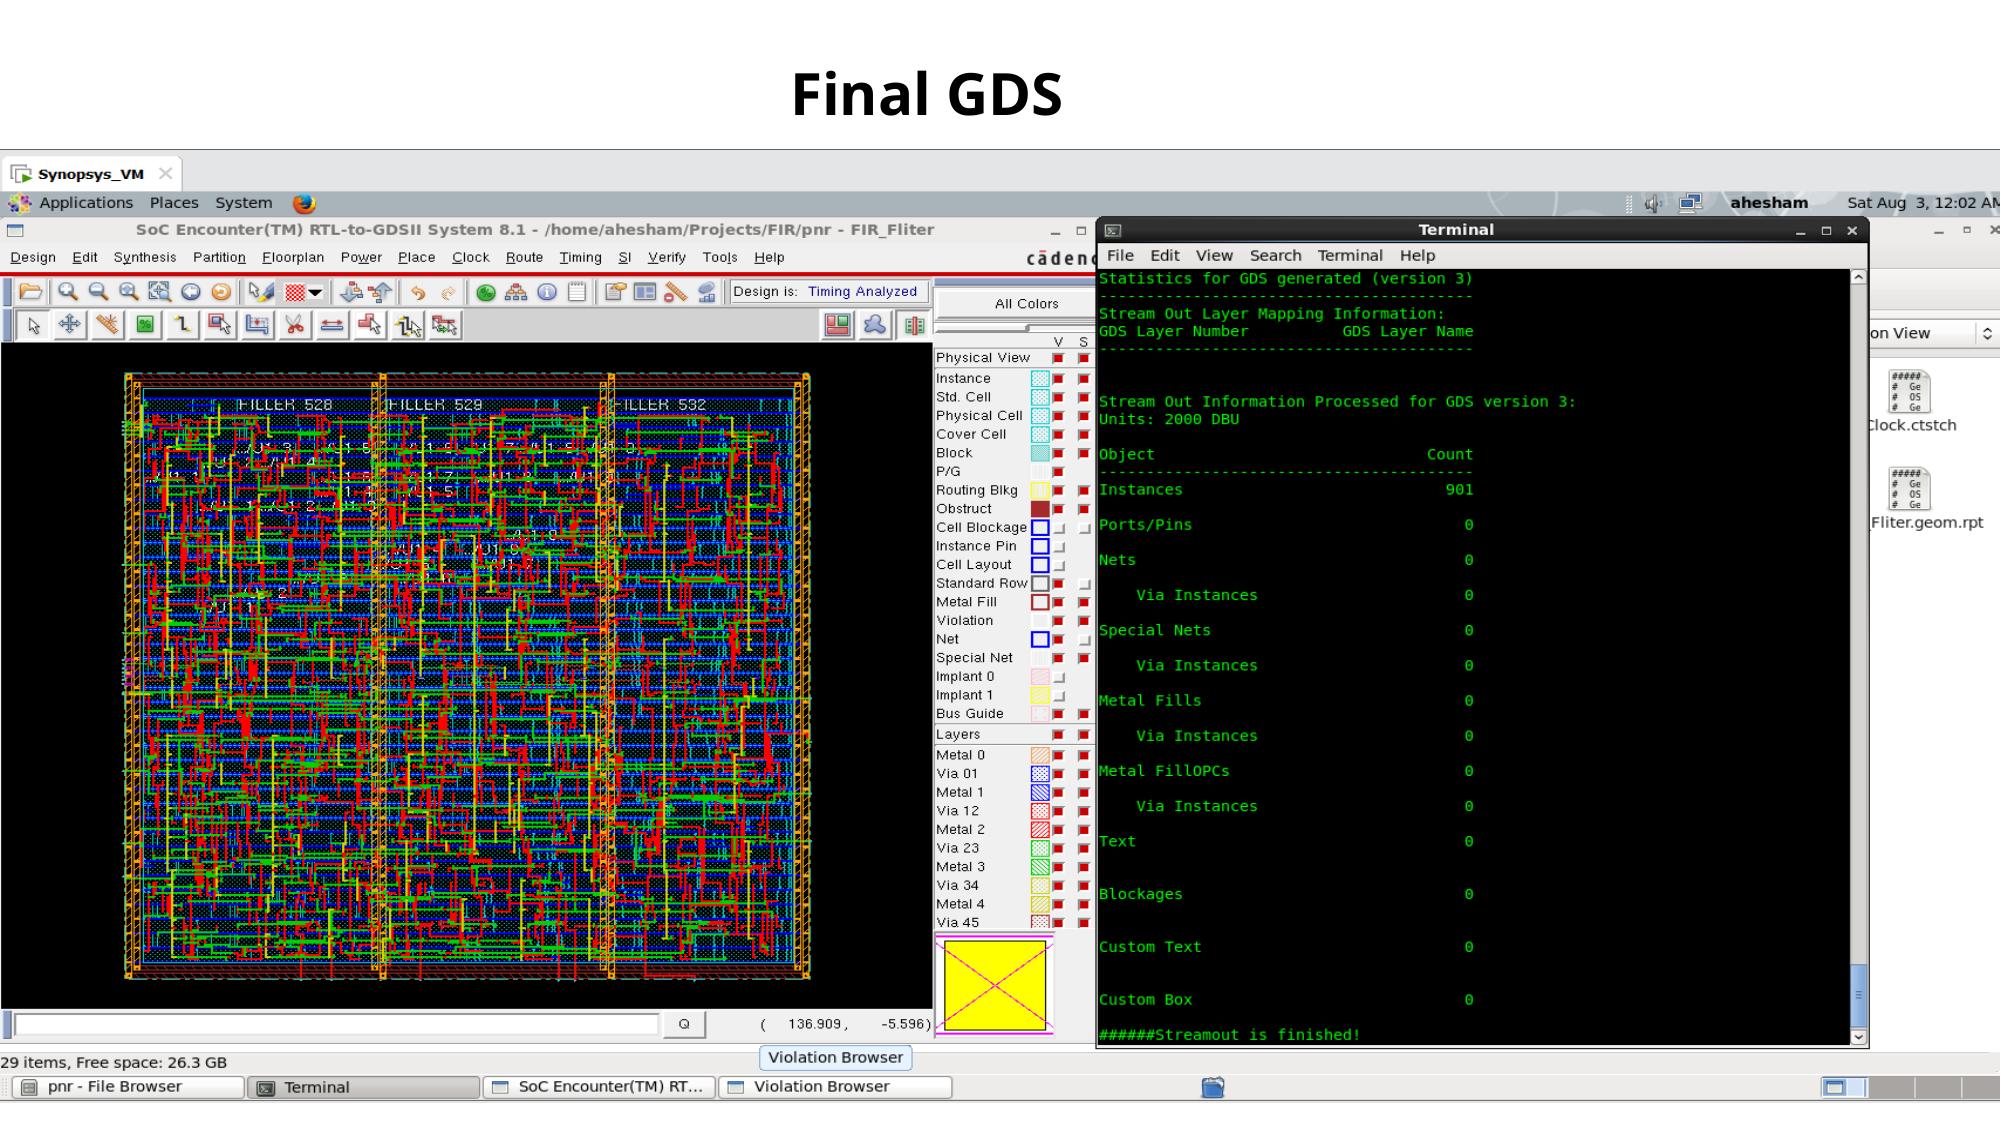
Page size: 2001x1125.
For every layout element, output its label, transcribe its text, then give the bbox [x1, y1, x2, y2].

picture [0, 149, 2000, 1104]
text_box Final GDS [775, 49, 1105, 135]
